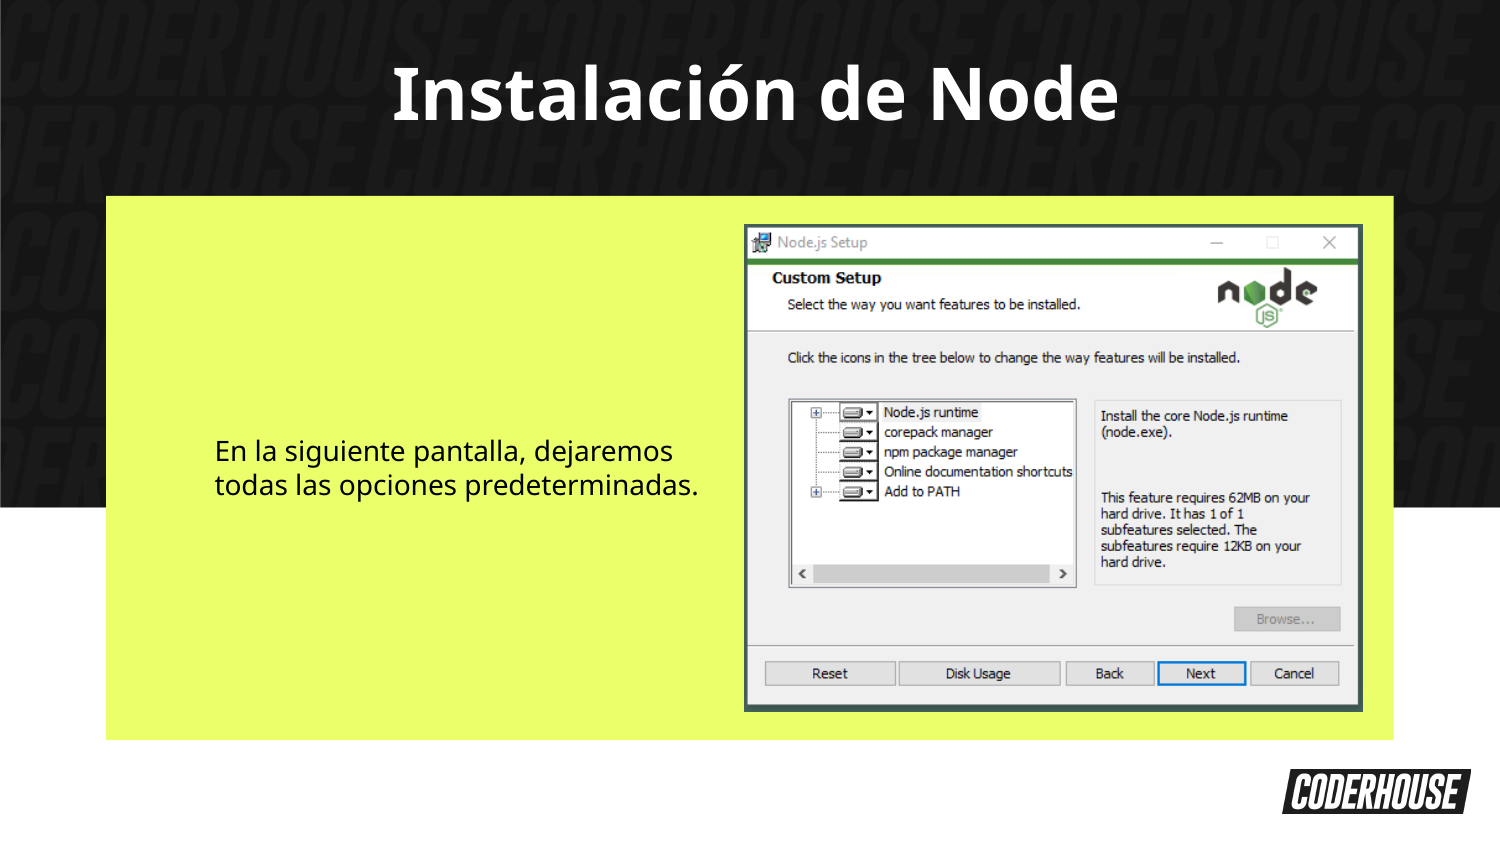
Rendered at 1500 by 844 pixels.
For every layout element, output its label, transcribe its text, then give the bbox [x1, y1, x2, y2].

picture [0, 0, 1500, 844]
text_box [106, 195, 1394, 741]
text_box Instalación de Node [91, 42, 1422, 152]
text_box En la siguiente pantalla, dejaremos todas las opciones predeterminadas. [124, 418, 726, 517]
